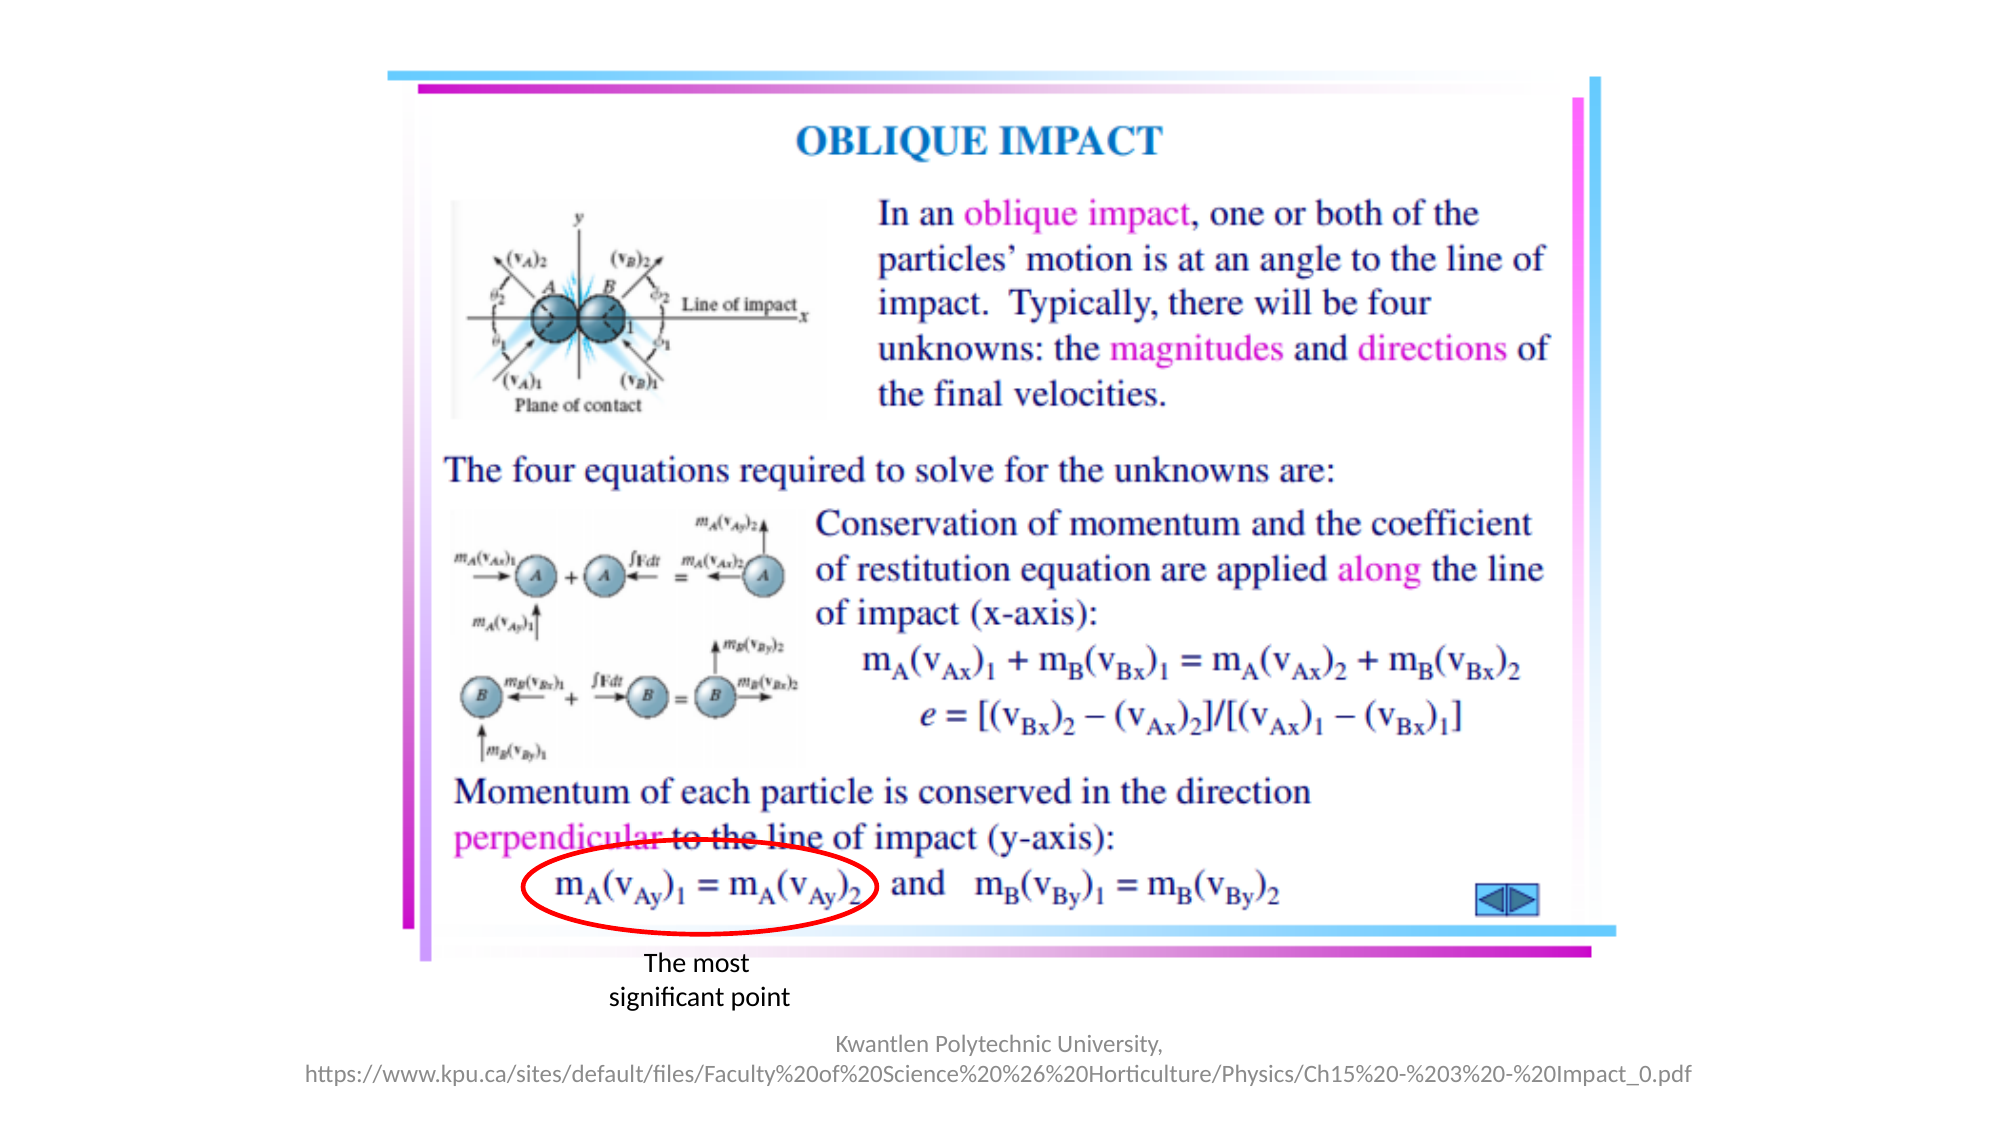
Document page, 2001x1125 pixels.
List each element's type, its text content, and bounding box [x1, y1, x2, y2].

footer Kwantlen Polytechnic University, https://www.kpu.ca/sites/default/files/Faculty%20of%20Science%20%26%20Horticulture/Physics/Ch15%20-%203%20-%20Impact_0.pdf [249, 1042, 1750, 1103]
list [329, 0, 1670, 1016]
